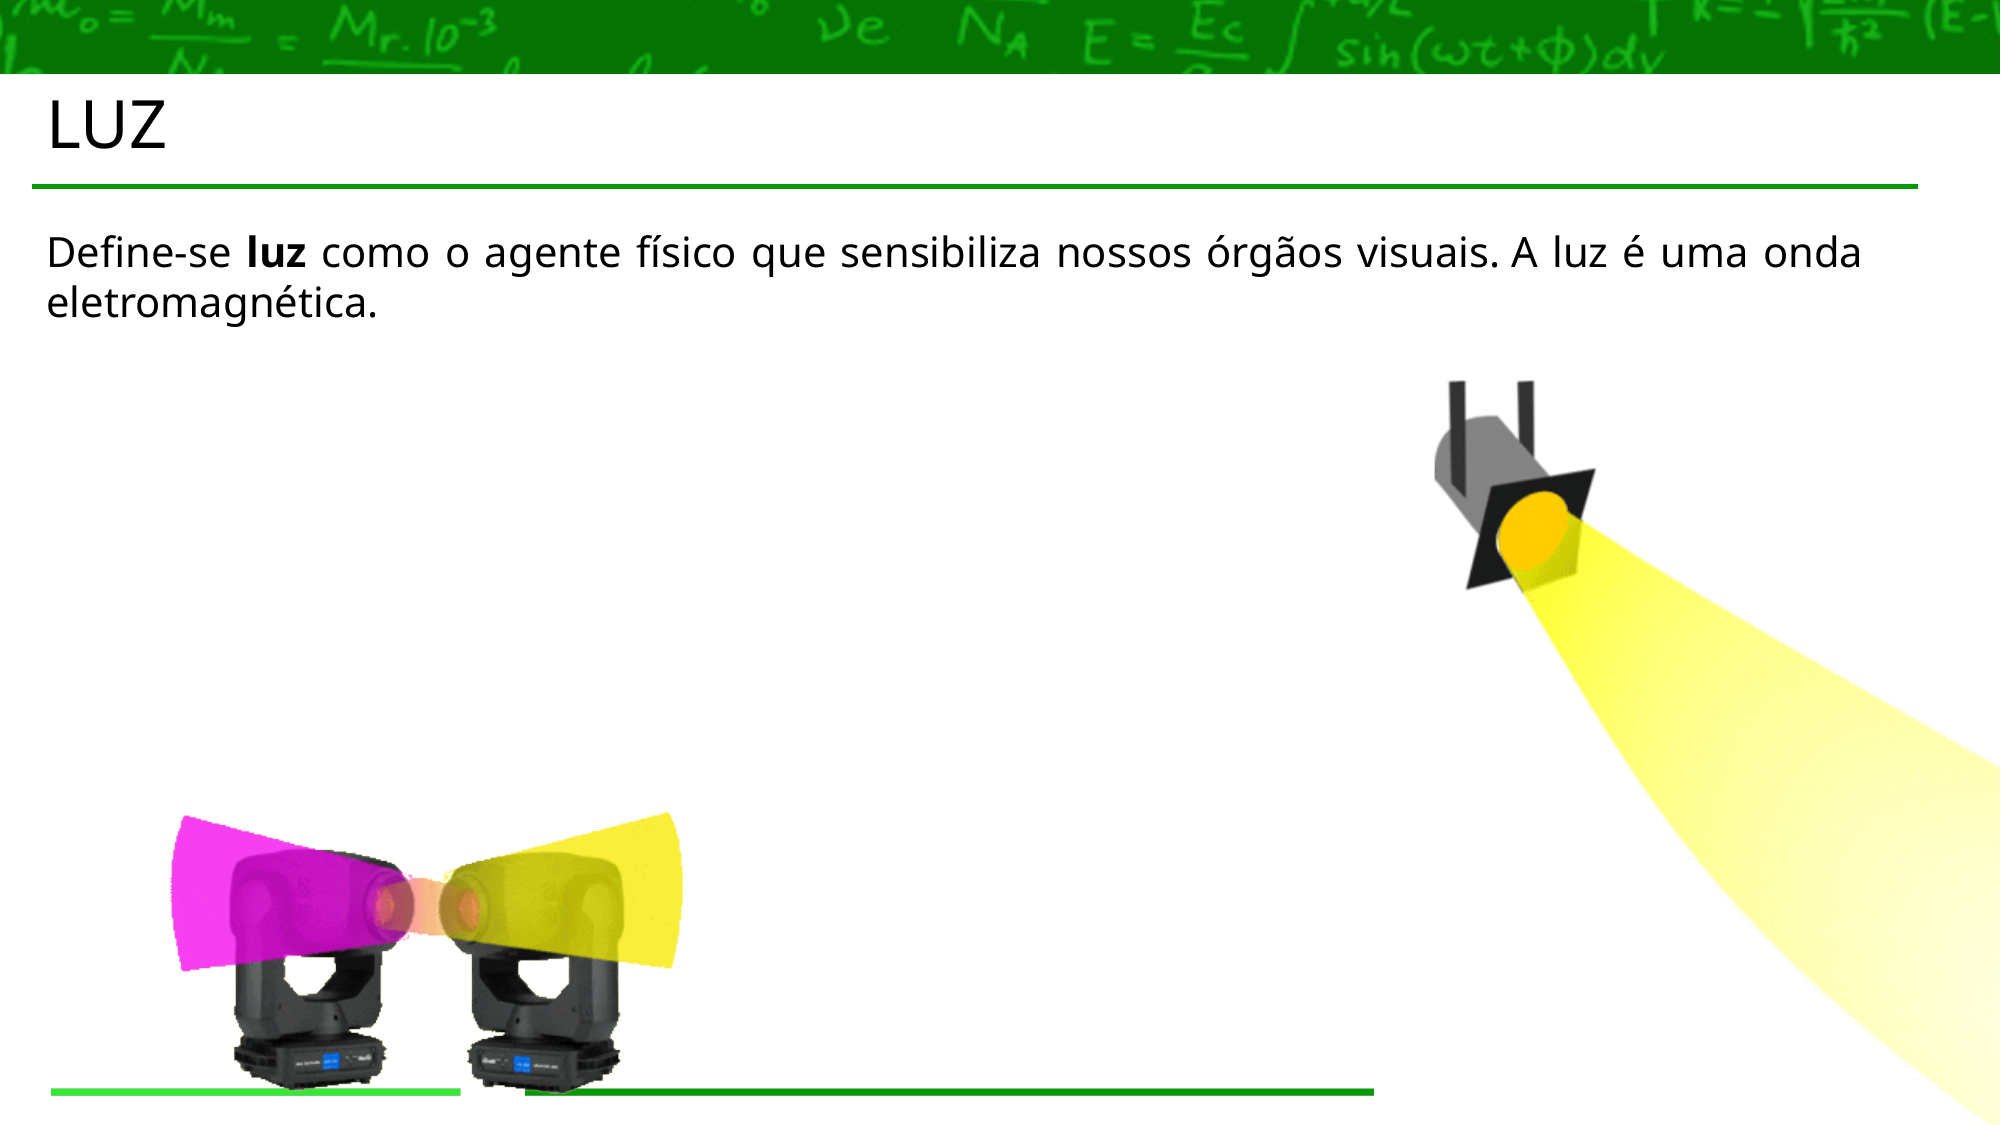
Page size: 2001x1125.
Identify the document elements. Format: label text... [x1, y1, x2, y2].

text_box Define-se luz como o agente físico que sensibiliza nossos órgãos visuais. A luz é uma onda eletromagnética. [31, 218, 1880, 334]
picture [0, 0, 2000, 1125]
text_box LUZ [31, 74, 1123, 170]
